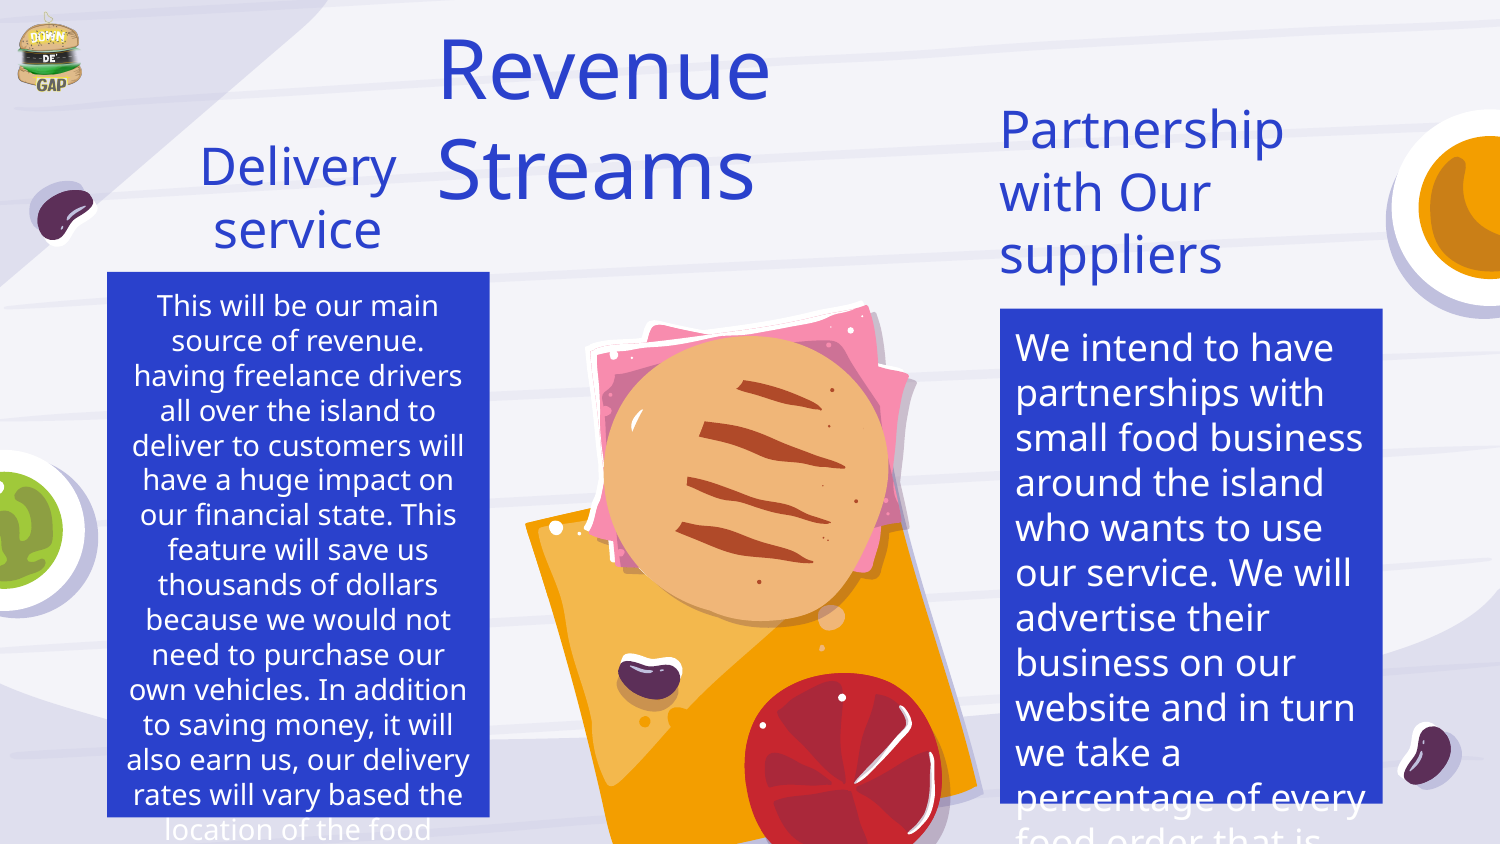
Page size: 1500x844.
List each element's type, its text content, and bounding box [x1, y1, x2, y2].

subtitle Partnership with Our suppliers [984, 161, 1355, 300]
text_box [491, 397, 1025, 844]
subtitle We intend to have partnerships with small food business around the island who wants to use our service. We will advertise their business on our website and in turn we take a percentage of every food order that is ordered from our website. [1000, 308, 1383, 804]
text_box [583, 300, 918, 629]
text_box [744, 672, 953, 844]
subtitle Delivery service [107, 179, 490, 271]
picture [9, 11, 91, 93]
title Revenue Streams [421, 1, 1077, 140]
subtitle This will be our main source of revenue. having freelance drivers all over the island to deliver to customers will have a huge impact on our financial state. This feature will save us thousands of dollars because we would not need to purchase our own vehicles. In addition to saving money, it will also earn us, our delivery rates will vary based the location of the food business that is being ordered from and customers location. Hence having fair and suitable prices. [107, 271, 490, 818]
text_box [612, 642, 687, 711]
